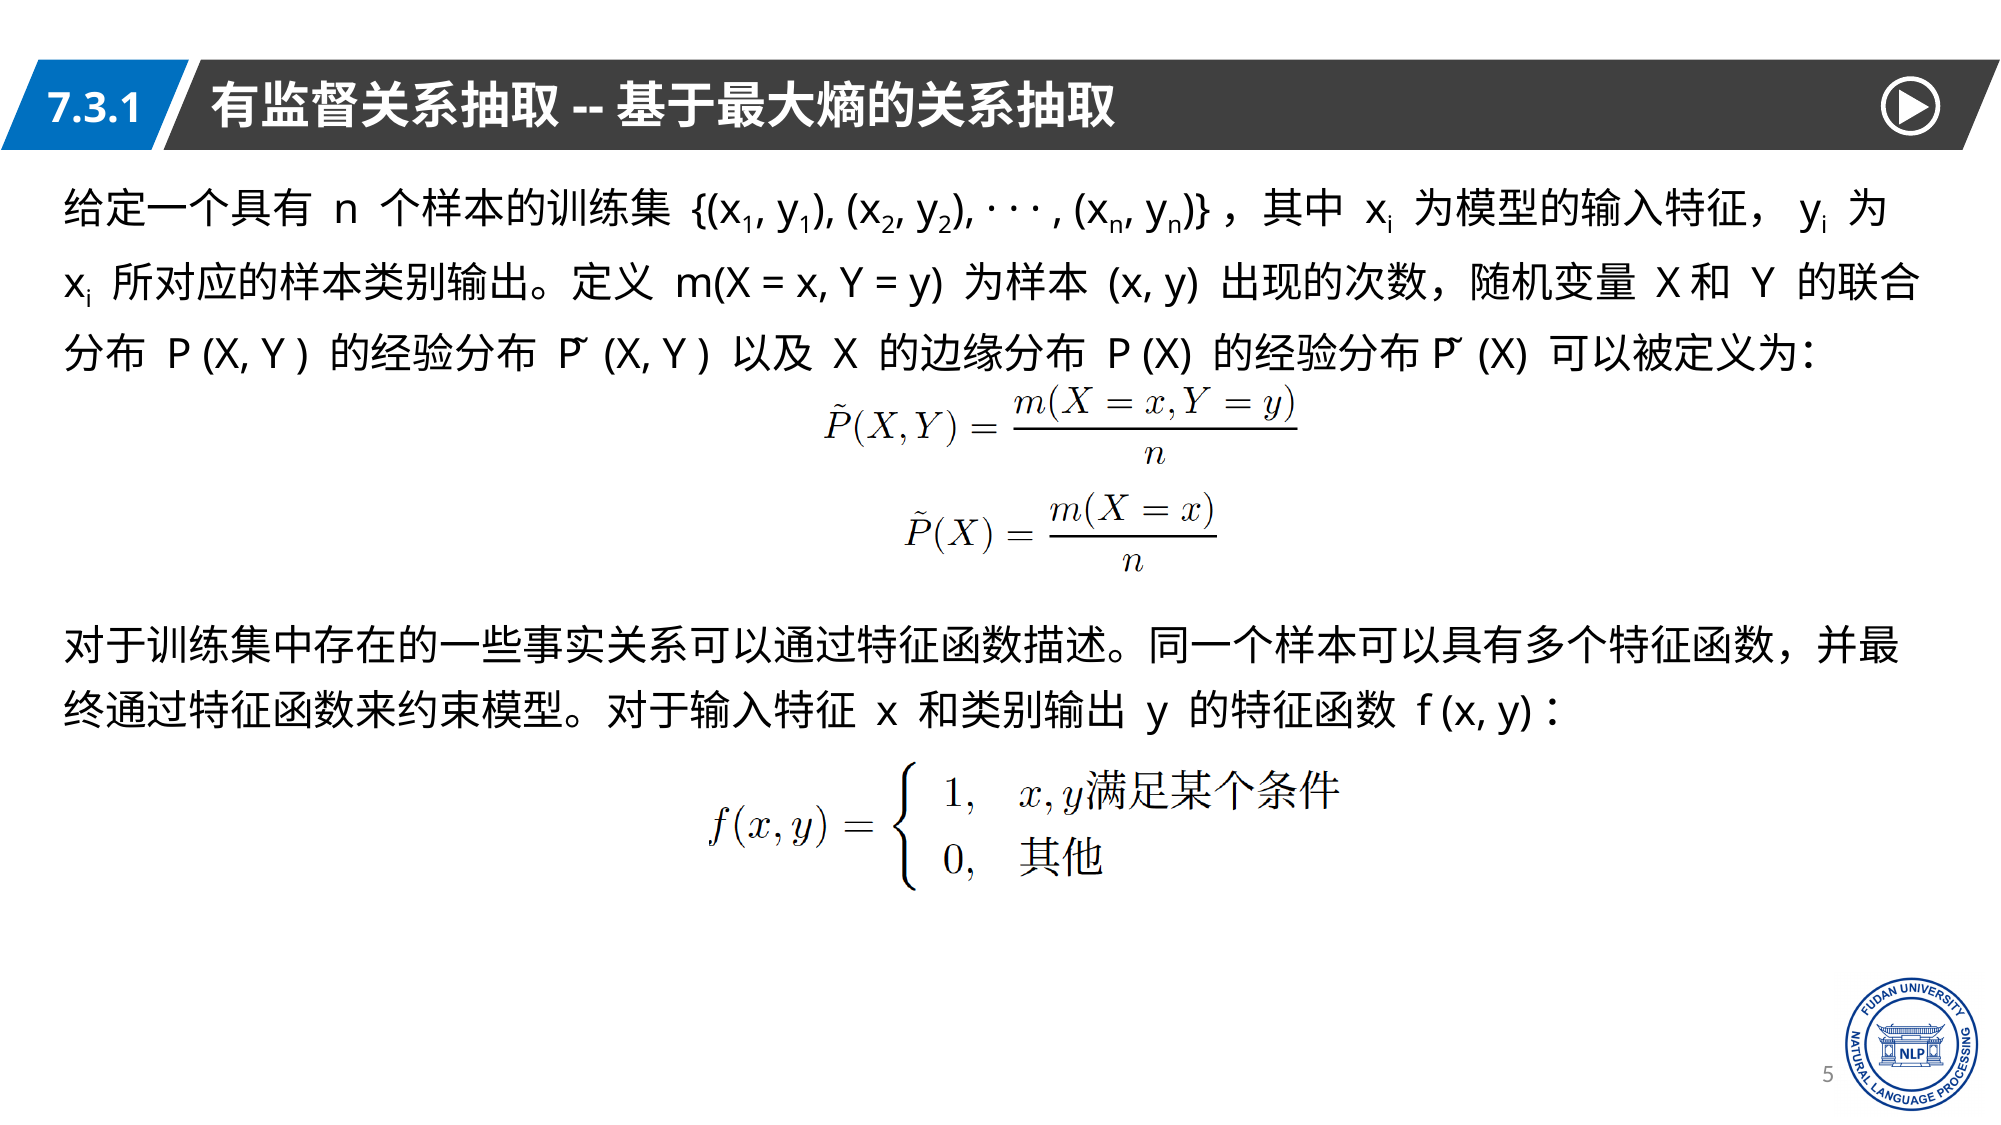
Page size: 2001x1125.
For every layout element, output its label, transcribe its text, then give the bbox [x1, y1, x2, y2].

slide_number 52 [1412, 1042, 1863, 1103]
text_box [1883, 78, 1939, 134]
picture [709, 749, 1355, 919]
text_box 有监督关系抽取--基于最大熵的关系抽取 [195, 66, 1131, 142]
text_box 7.3.1 [26, 73, 164, 138]
text_box 给定一个具有 n 个样本的训练集 {(x1, y1), (x2, y2), · · · , (xn, yn)}，其中 xi 为模型的输入特征，yi 为 xi 所对应的样本类别输出。定义 m(X = x, Y = y) 为样本 (x, y) 出现的次数，随机变量 X和 Y 的联合分布 P (X, Y ) 的经验分布 P ̃ (X, Y ) 以及 X 的边缘分布 P (X) 的经验分布P ̃ (X) 可以被定义为： [48, 157, 1952, 385]
picture [807, 376, 1309, 583]
text_box [1, 89, 157, 150]
text_box 对于训练集中存在的一些事实关系可以通过特征函数描述。同一个样本可以具有多个特征函数，并最终通过特征函数来约束模型。对于输入特征 x 和类别输出 y 的特征函数 f (x, y)： [48, 595, 1952, 741]
picture [1834, 972, 1985, 1117]
text_box [163, 59, 2000, 150]
text_box [32, 59, 189, 120]
